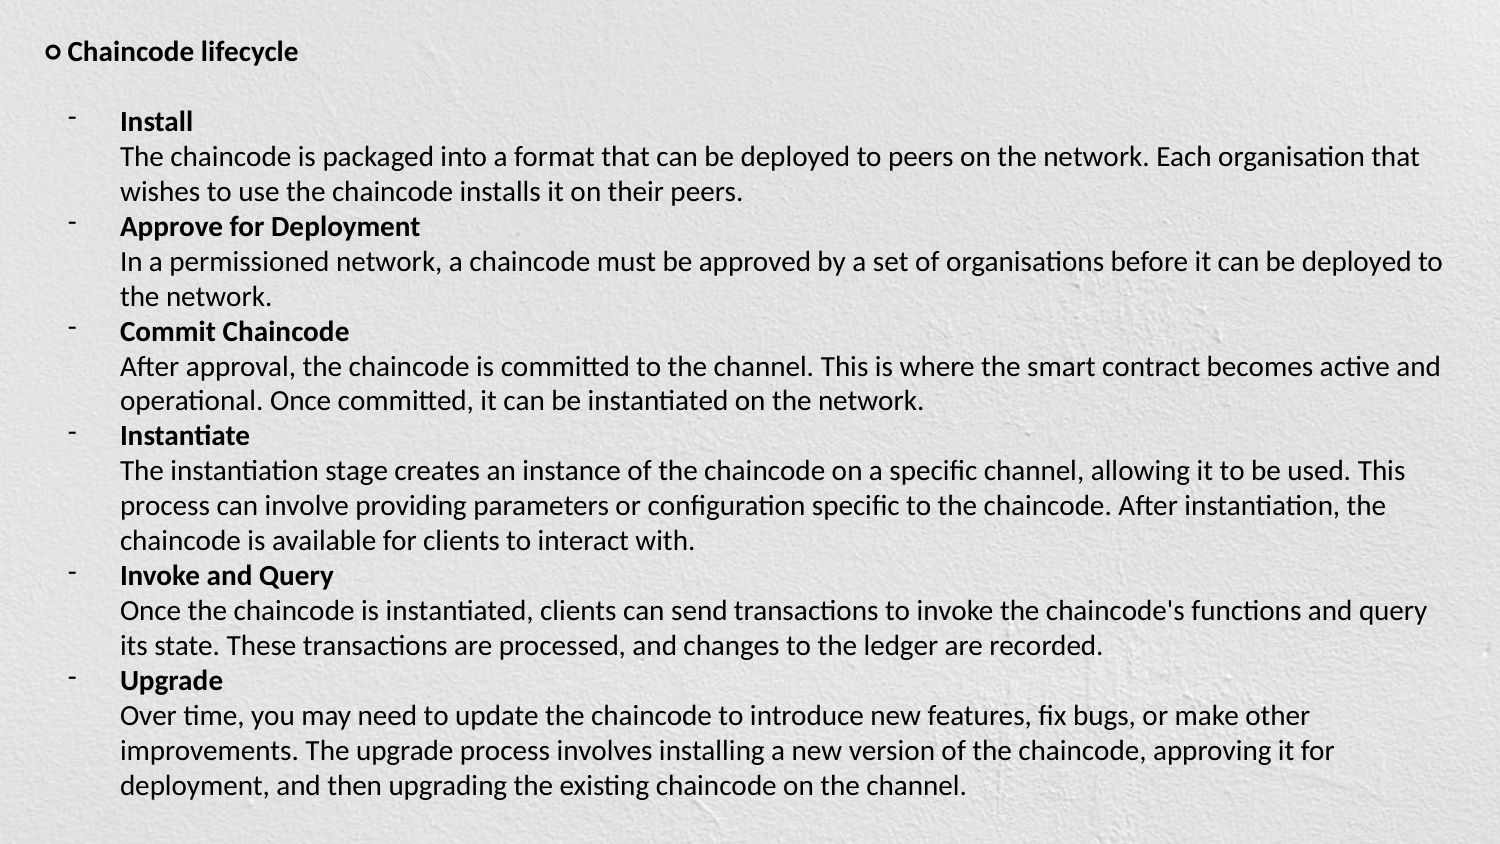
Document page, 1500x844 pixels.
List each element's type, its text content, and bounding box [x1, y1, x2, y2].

picture [0, 0, 1500, 844]
text_box ○ Chaincode lifecycle Install The chaincode is packaged into a format that can be deployed to peers on the network. Each organisation that wishes to use the chaincode installs it on their peers. Approve for Deployment In a permissioned network, a chaincode must be approved by a set of organisations before it can be deployed to the network. Commit Chaincode After approval, the chaincode is committed to the channel. This is where the smart contract becomes active and operational. Once committed, it can be instantiated on the network. Instantiate The instantiation stage creates an instance of the chaincode on a specific channel, allowing it to be used. This process can involve providing parameters or configuration specific to the chaincode. After instantiation, the chaincode is available for clients to interact with. Invoke and Query Once the chaincode is instantiated, clients can send transactions to invoke the chaincode's functions and query its state. These transactions are processed, and changes to the ledger are recorded. Upgrade Over time, you may need to update the chaincode to introduce new features, fix bugs, or make other improvements. The upgrade process involves installing a new version of the chaincode, approving it for deployment, and then upgrading the existing chaincode on the channel. [30, 17, 1471, 817]
